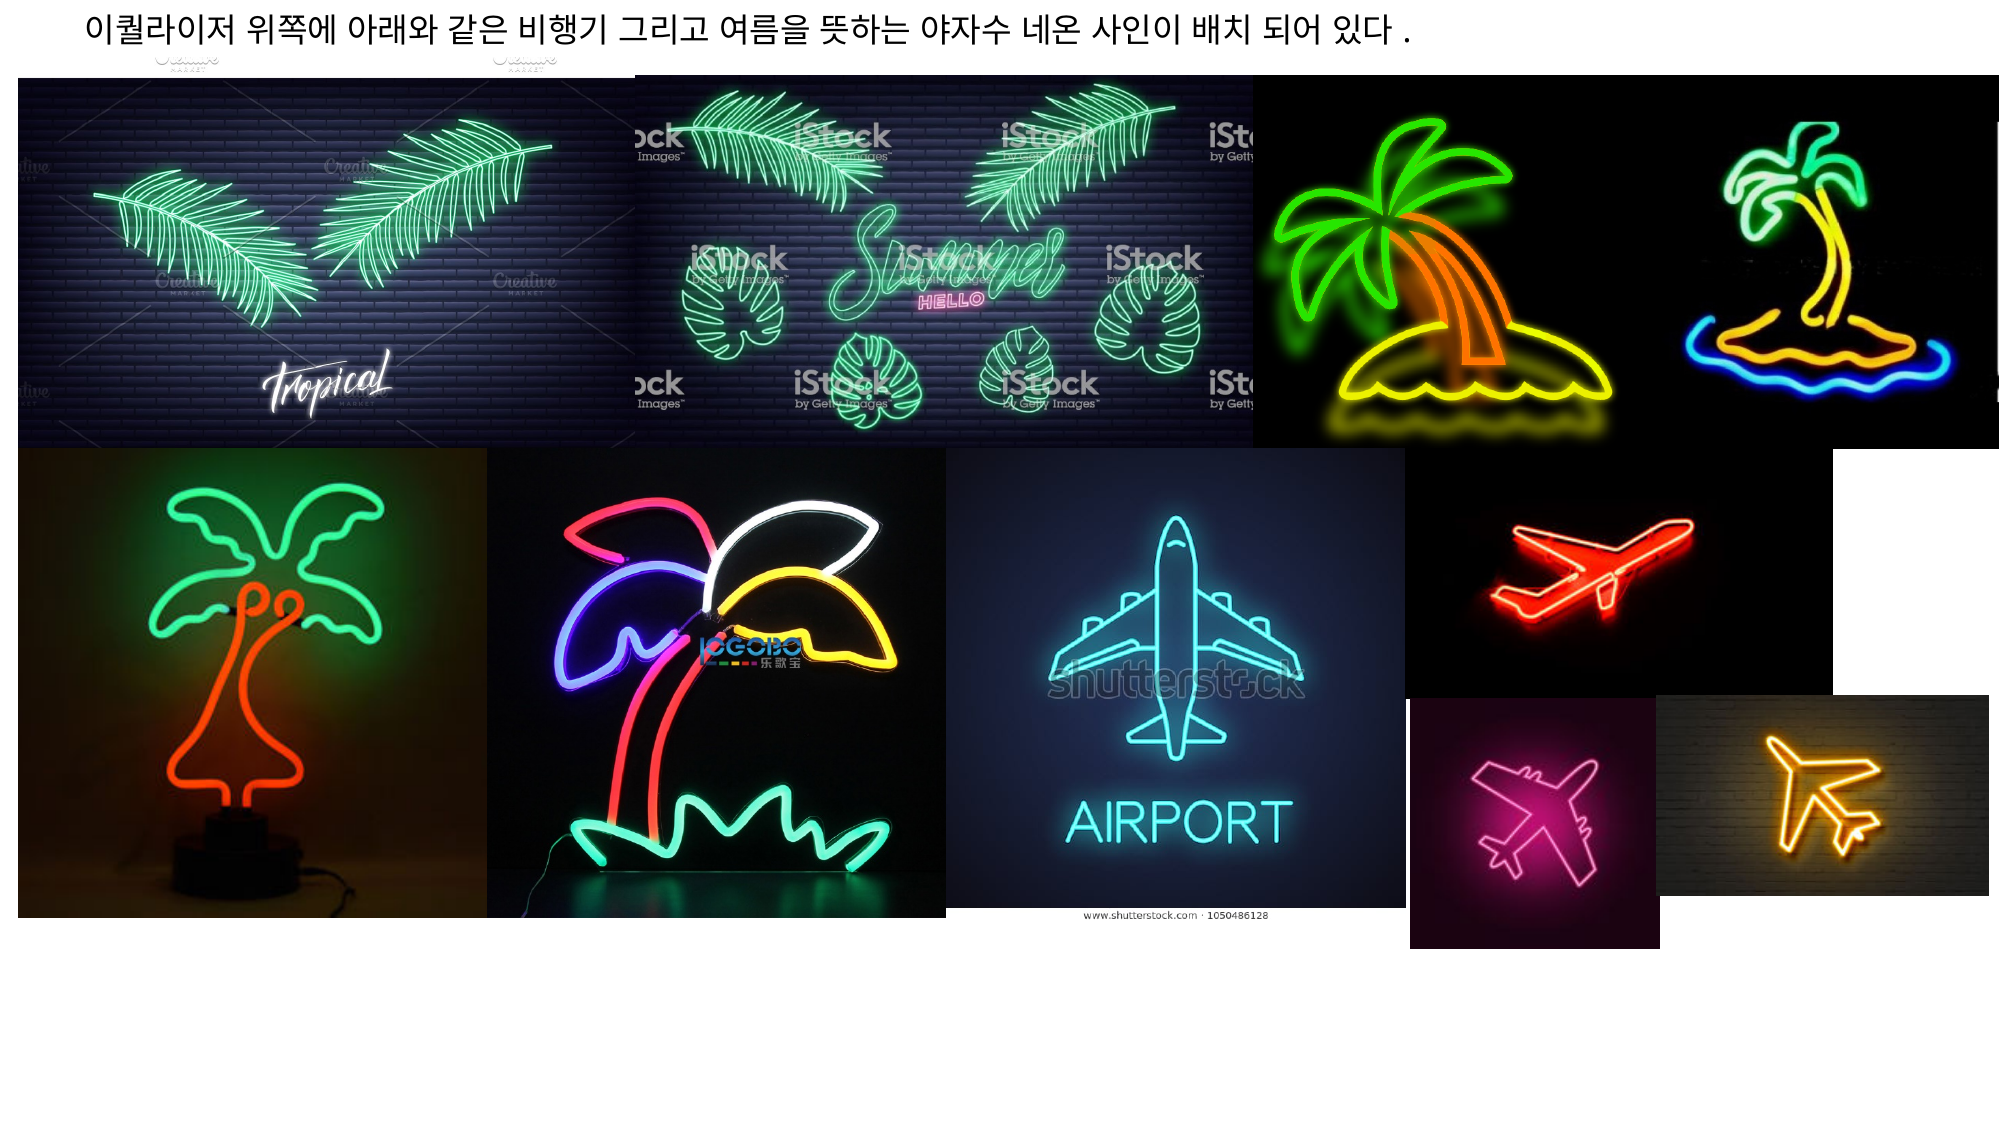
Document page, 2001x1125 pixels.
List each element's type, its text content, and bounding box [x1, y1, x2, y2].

text_box 이퀄라이저 위쪽에 아래와 같은 비행기 그리고 여름을 뜻하는 야자수 네온 사인이 배치 되어 있다. [70, 1, 1427, 57]
picture [18, 57, 1999, 949]
